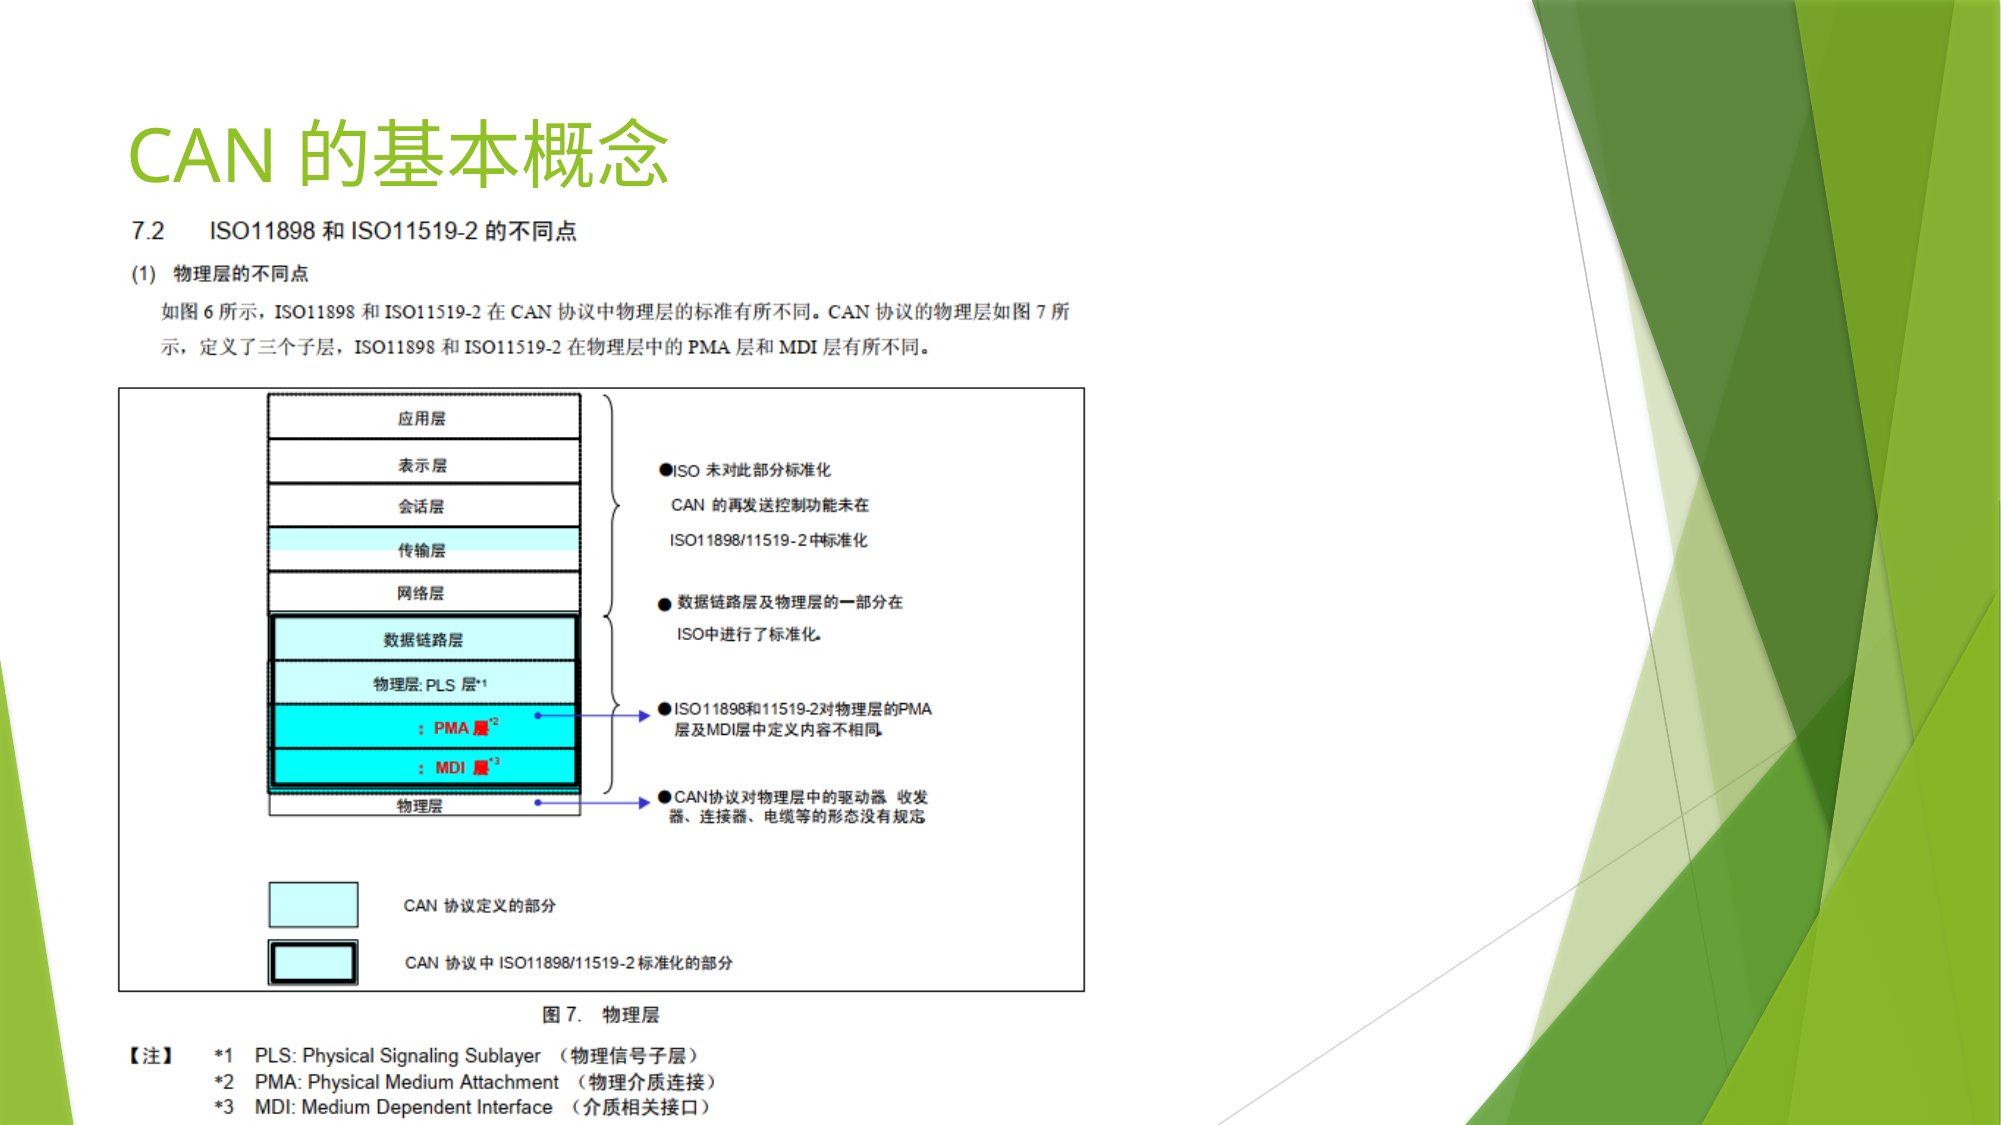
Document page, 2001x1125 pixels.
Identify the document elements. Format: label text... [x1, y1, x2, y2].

title CAN的基本概念 [111, 99, 1522, 317]
picture [110, 210, 1094, 1125]
